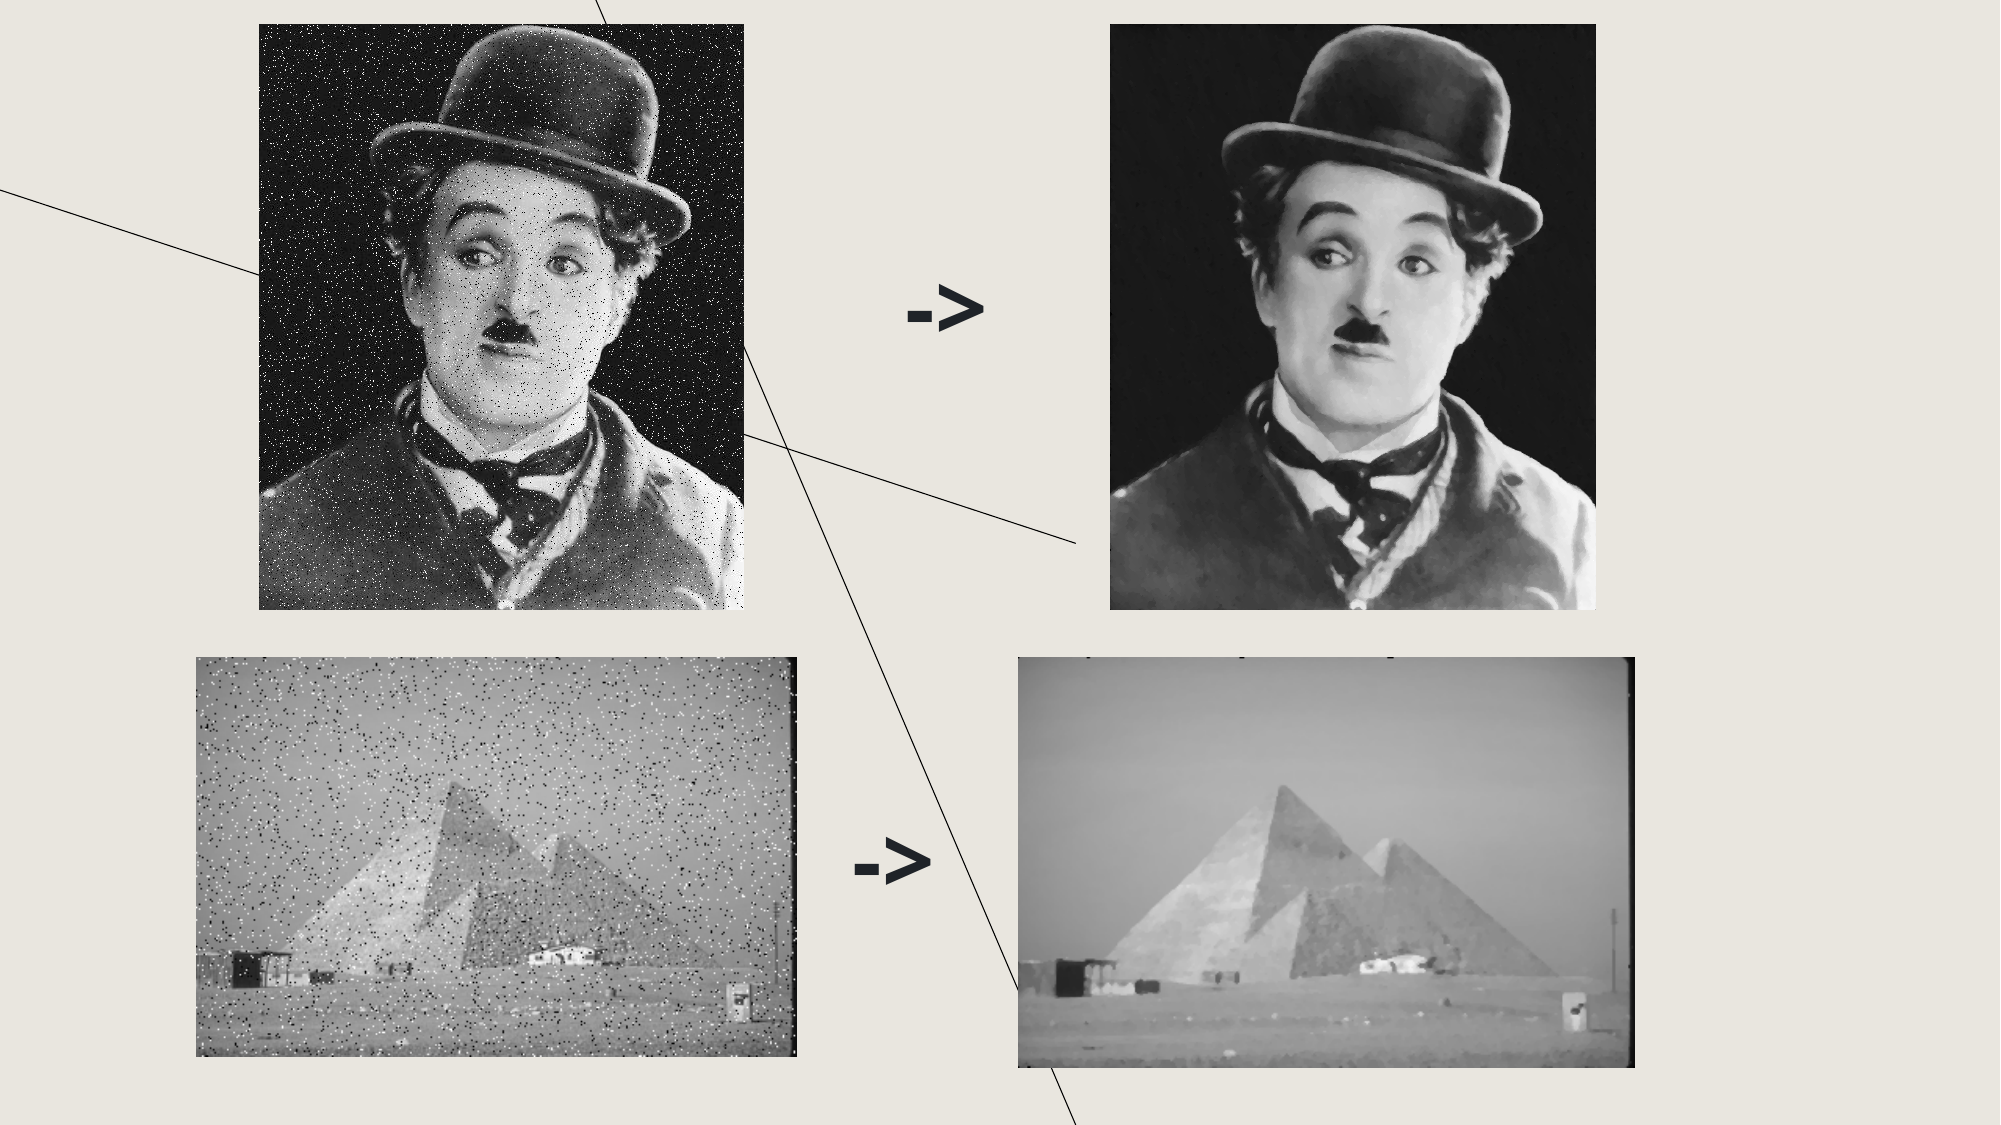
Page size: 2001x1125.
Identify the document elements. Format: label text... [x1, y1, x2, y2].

picture [1018, 657, 1635, 1068]
picture [1110, 24, 1596, 610]
text_box -> [797, 795, 1018, 854]
picture [259, 24, 744, 610]
text_box -> [796, 242, 1097, 301]
picture [196, 657, 797, 1058]
